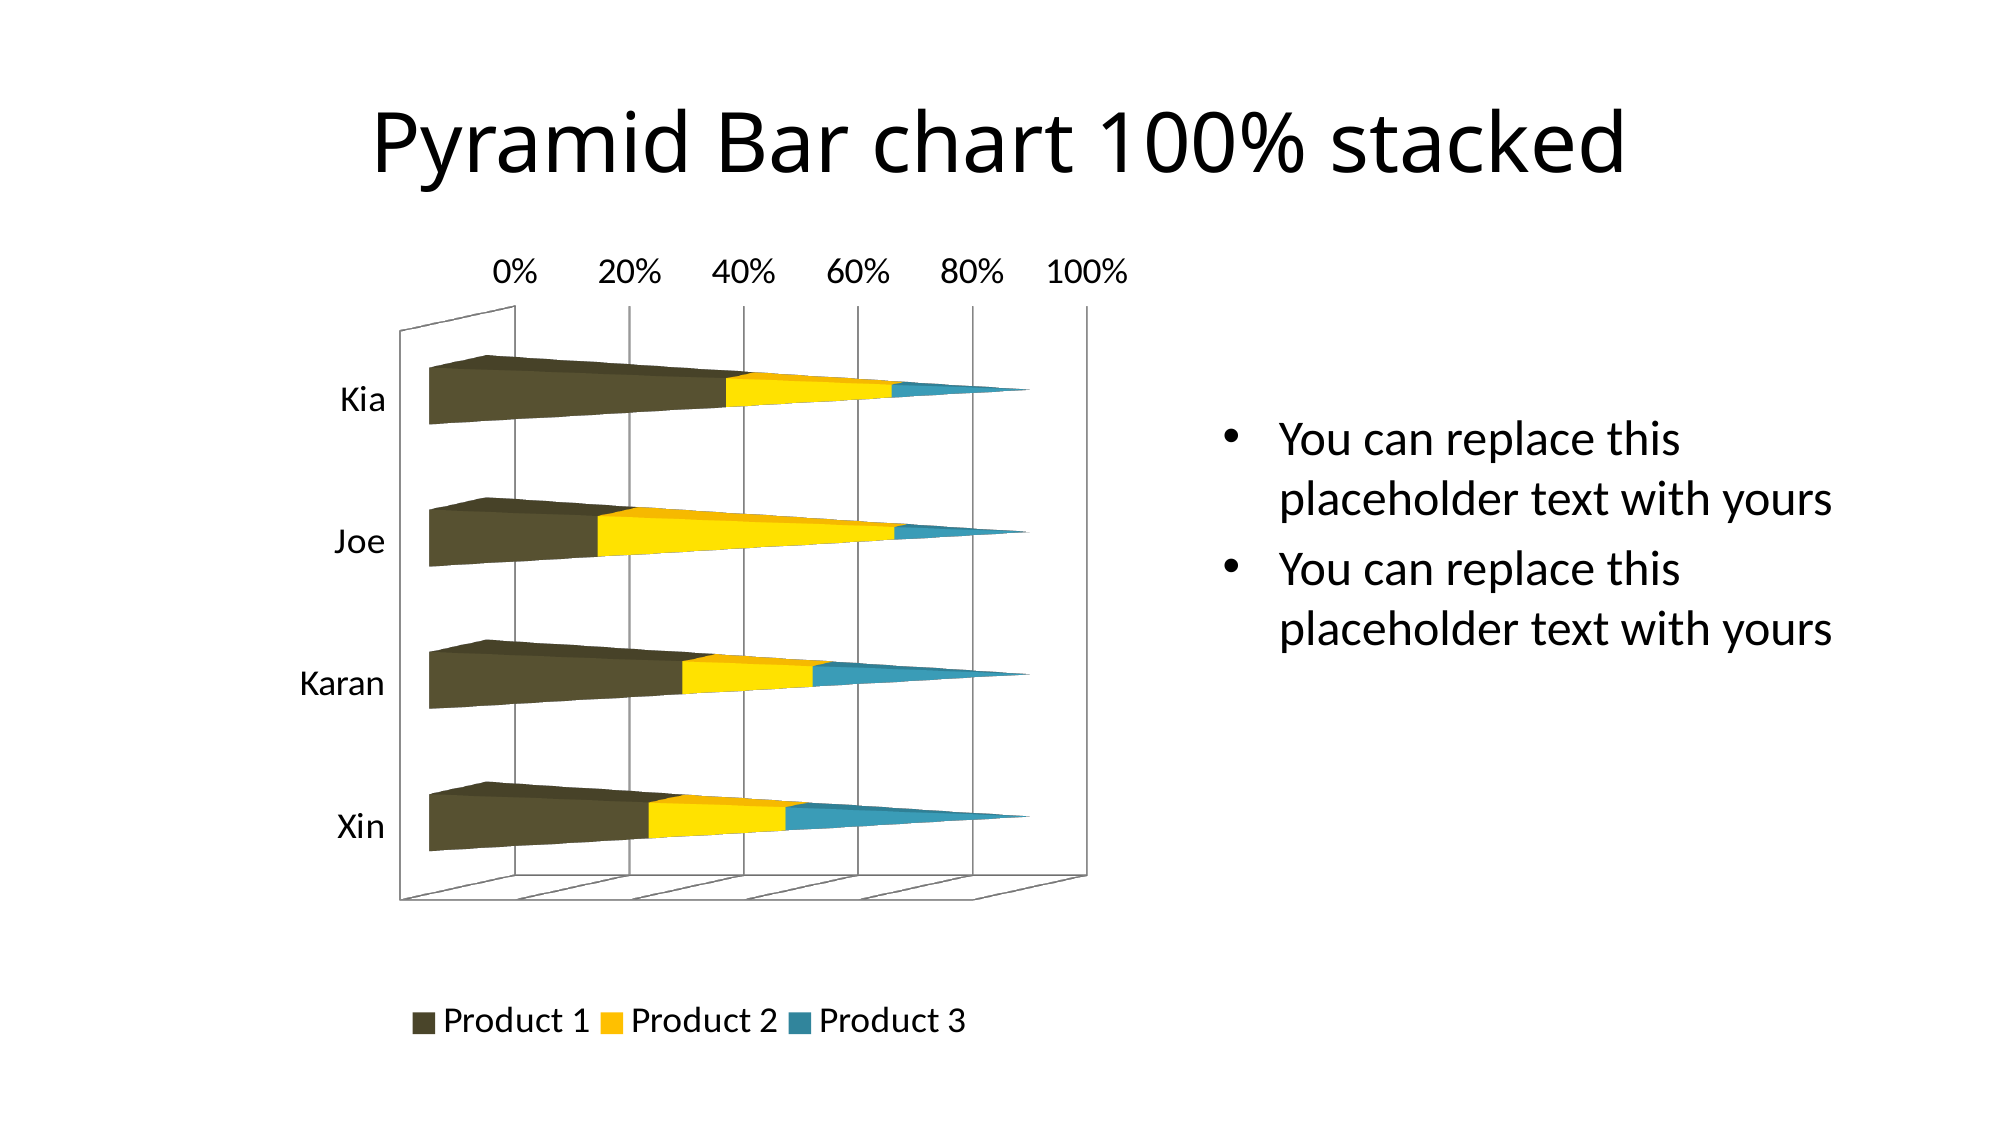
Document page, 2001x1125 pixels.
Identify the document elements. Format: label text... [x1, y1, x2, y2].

list You can replace this placeholder text with yours You can replace this placeholder text with yours [1207, 398, 1850, 1016]
title Pyramid Bar chart 100% stacked [99, 45, 1900, 233]
chart [178, 255, 1179, 1052]
